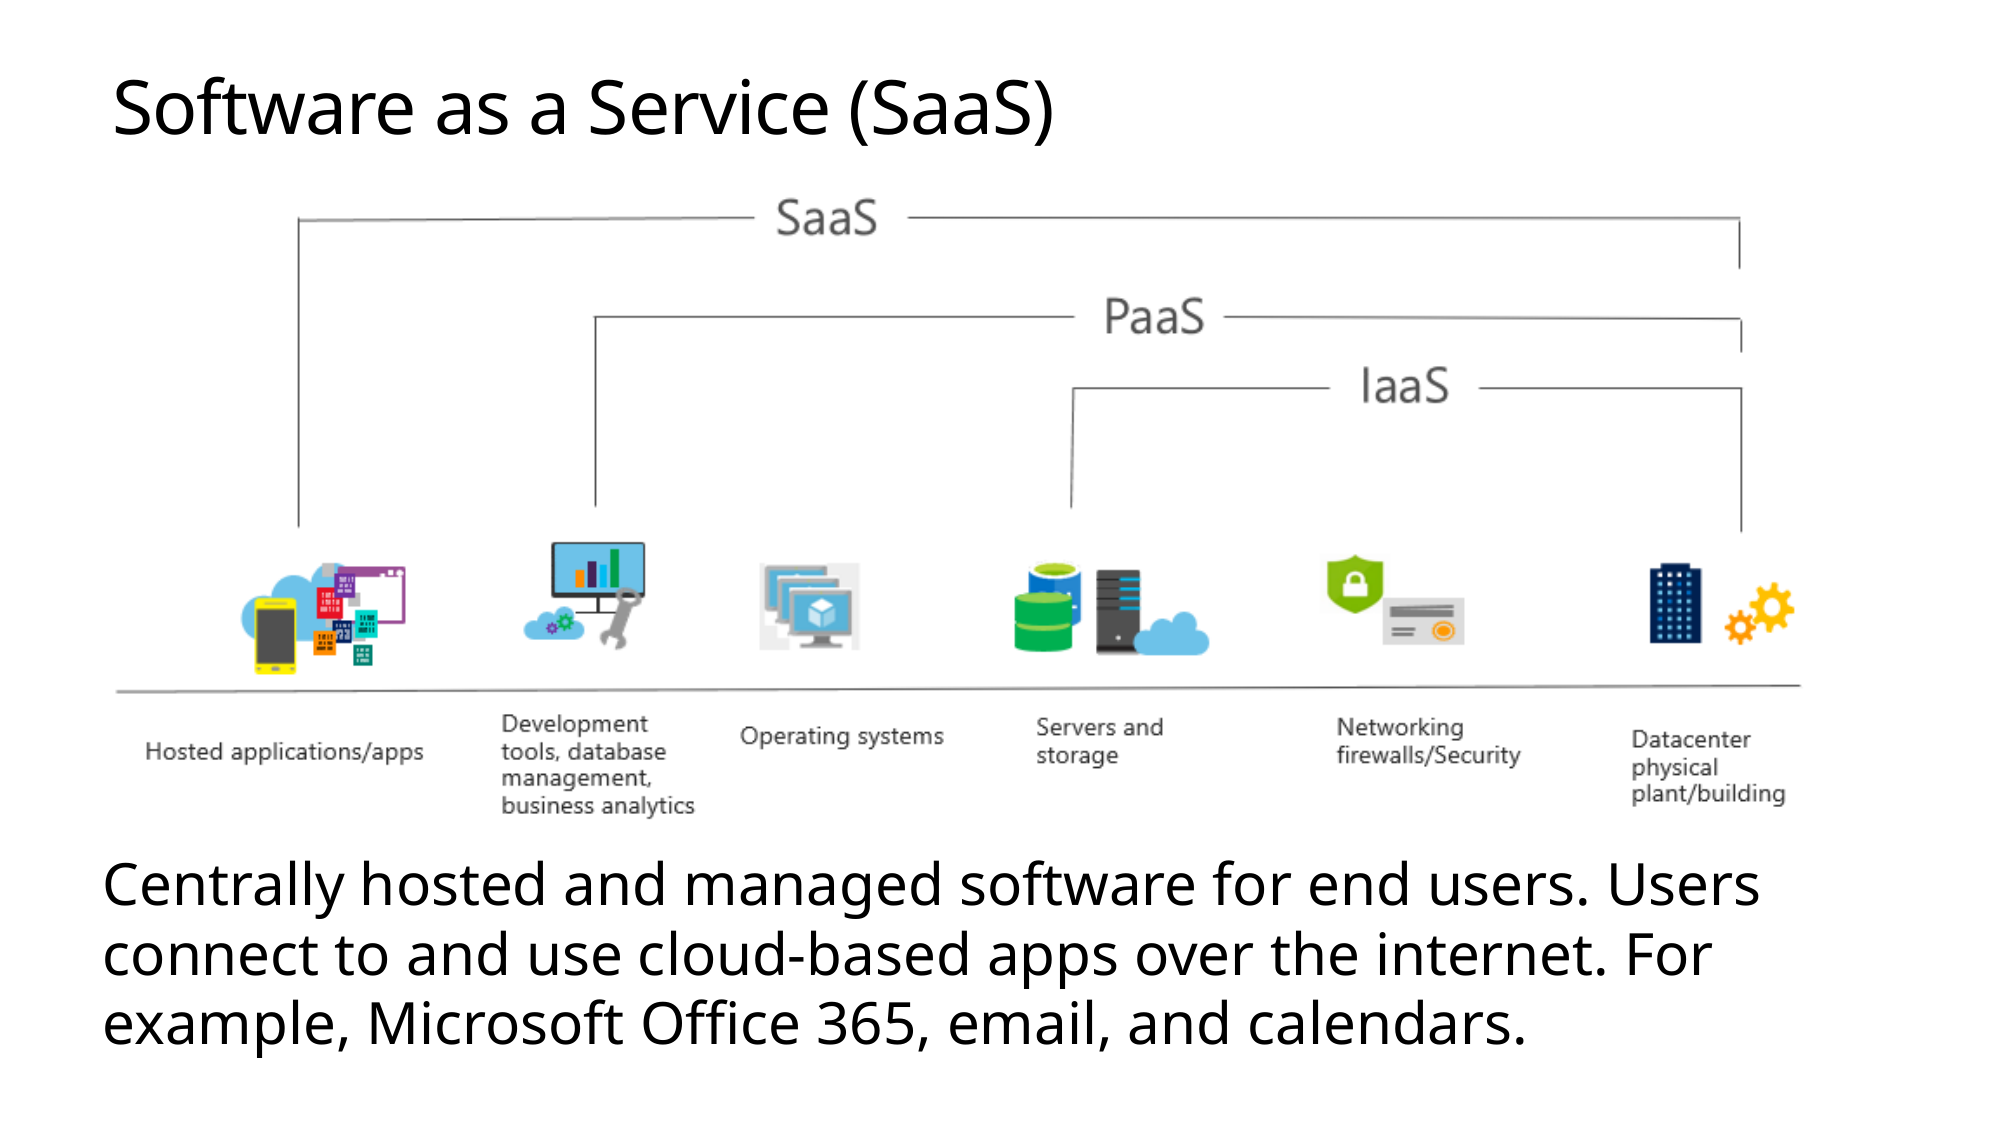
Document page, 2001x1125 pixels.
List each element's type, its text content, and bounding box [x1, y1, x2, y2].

list Centrally hosted and managed software for end users. Users connect to and use cloud-based apps over the internet. For example, Microsoft Office 365, email, and calendars. [102, 846, 1947, 1066]
title Software as a Service (SaaS) [112, 59, 1838, 165]
picture [102, 165, 1839, 847]
